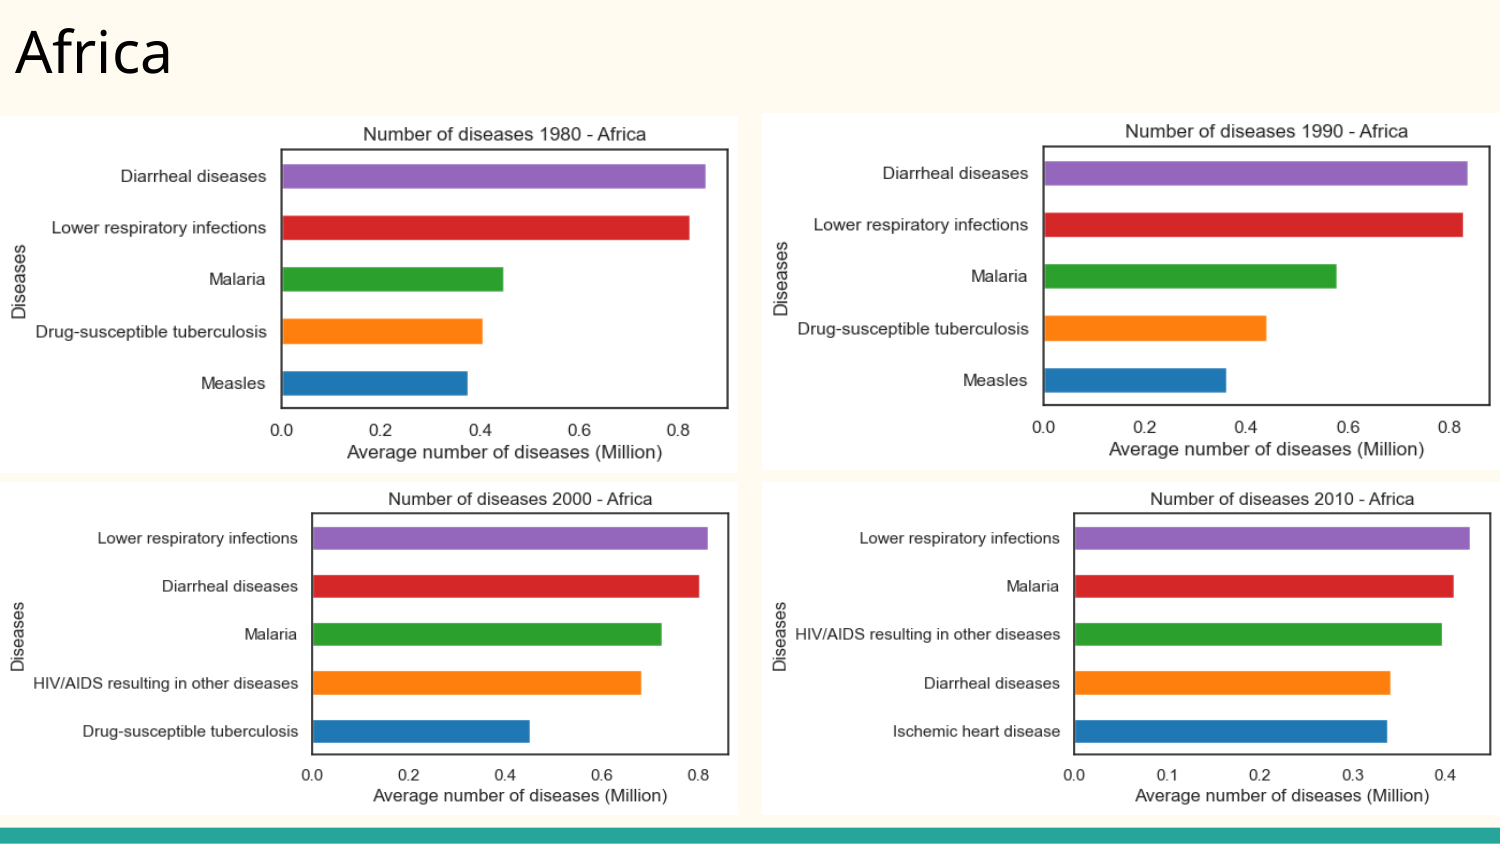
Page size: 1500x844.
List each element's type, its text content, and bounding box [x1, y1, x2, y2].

title Africa [0, 0, 1398, 101]
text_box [0, 112, 1500, 816]
